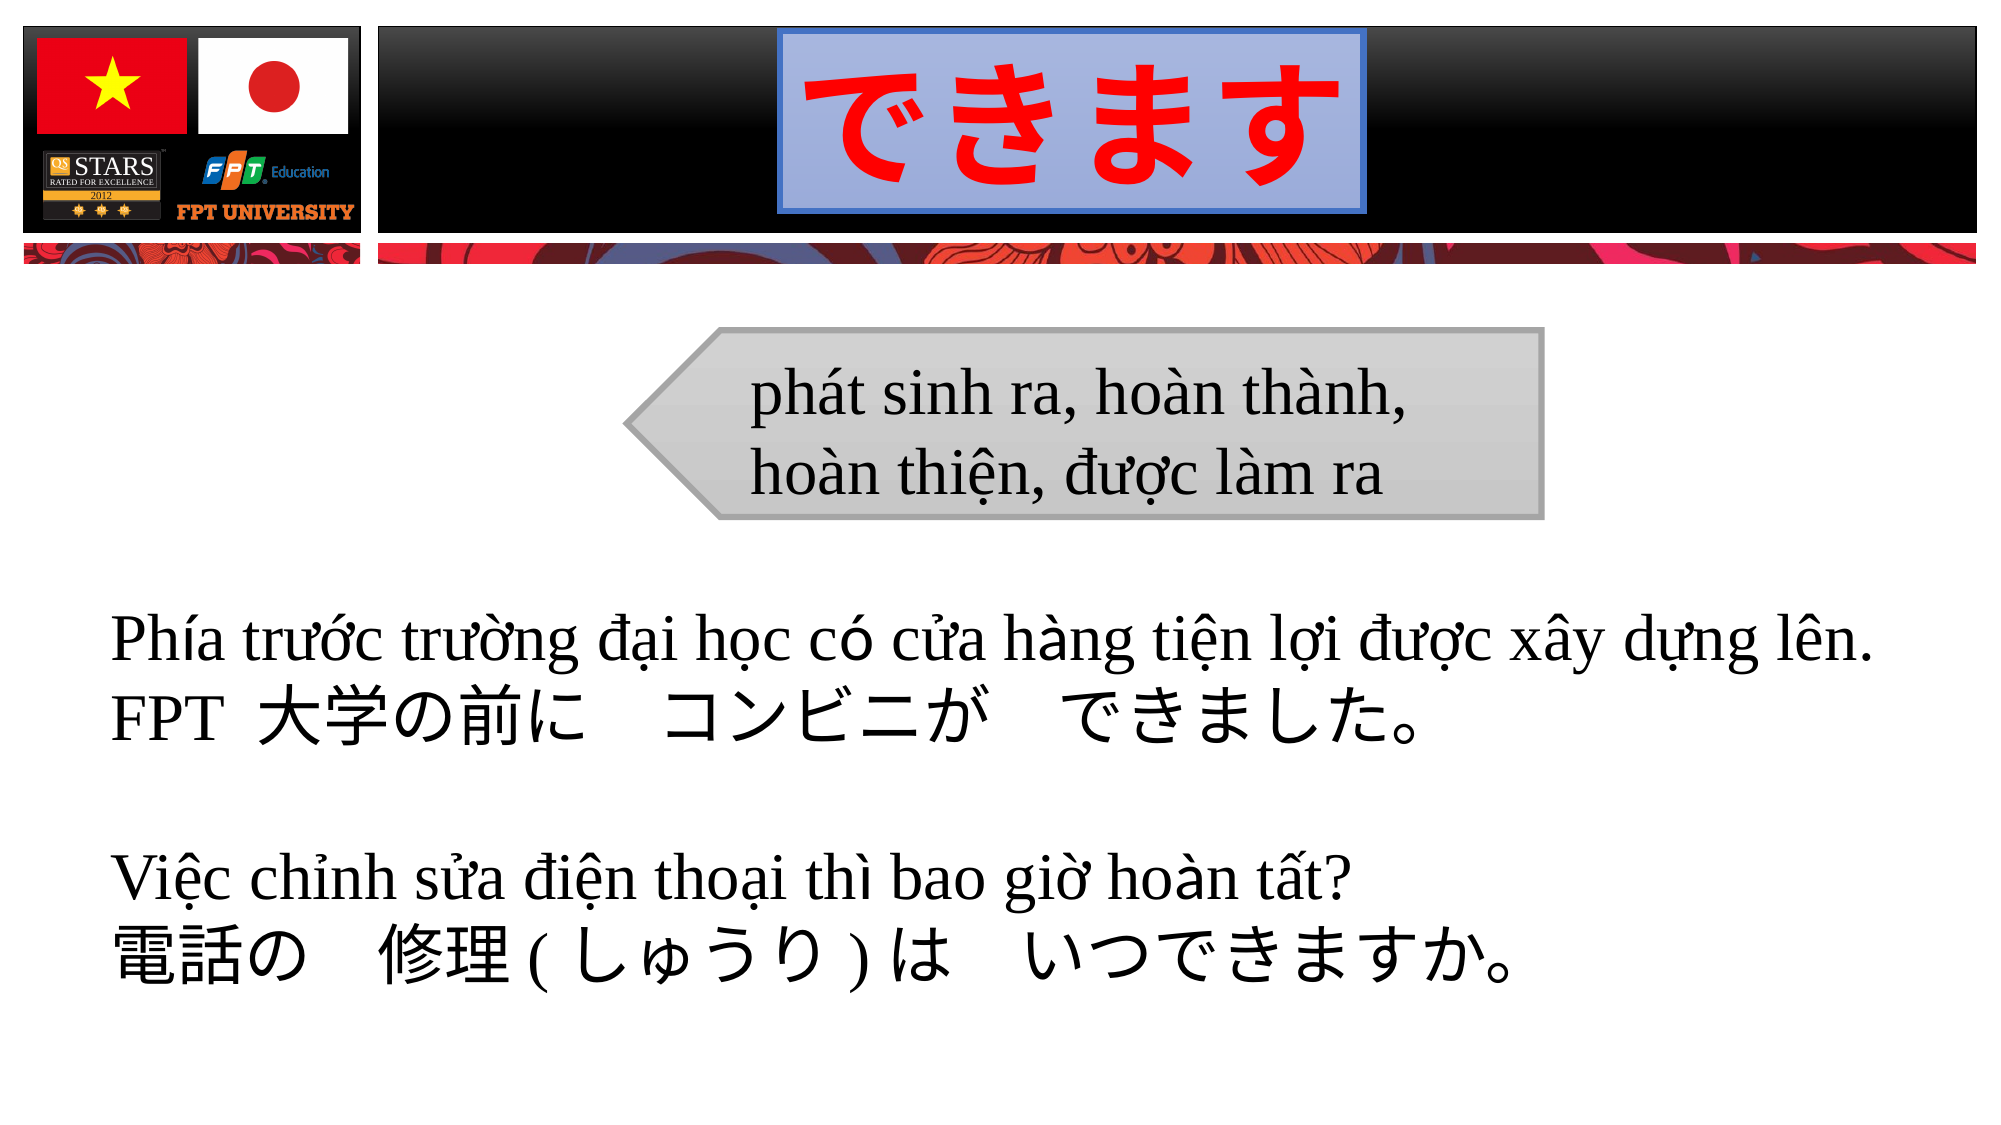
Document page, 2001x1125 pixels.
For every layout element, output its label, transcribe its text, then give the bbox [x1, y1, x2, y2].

picture [198, 38, 349, 134]
text_box [23, 26, 361, 233]
picture [23, 243, 361, 264]
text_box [626, 330, 1586, 518]
picture [378, 243, 1977, 264]
picture [37, 38, 187, 134]
text_box Phía trước trường đại học có cửa hàng tiện lợi được xây dựng lên. FPT 大学の前に コンビニが できました。 Việc chỉnh sửa điện thoại thì bao giờ hoàn tất? 電話の 修理(しゅうり)は いつできますか。 [95, 585, 1930, 1001]
text_box [378, 26, 1977, 233]
text_box できます [780, 31, 1364, 212]
picture [36, 136, 361, 233]
